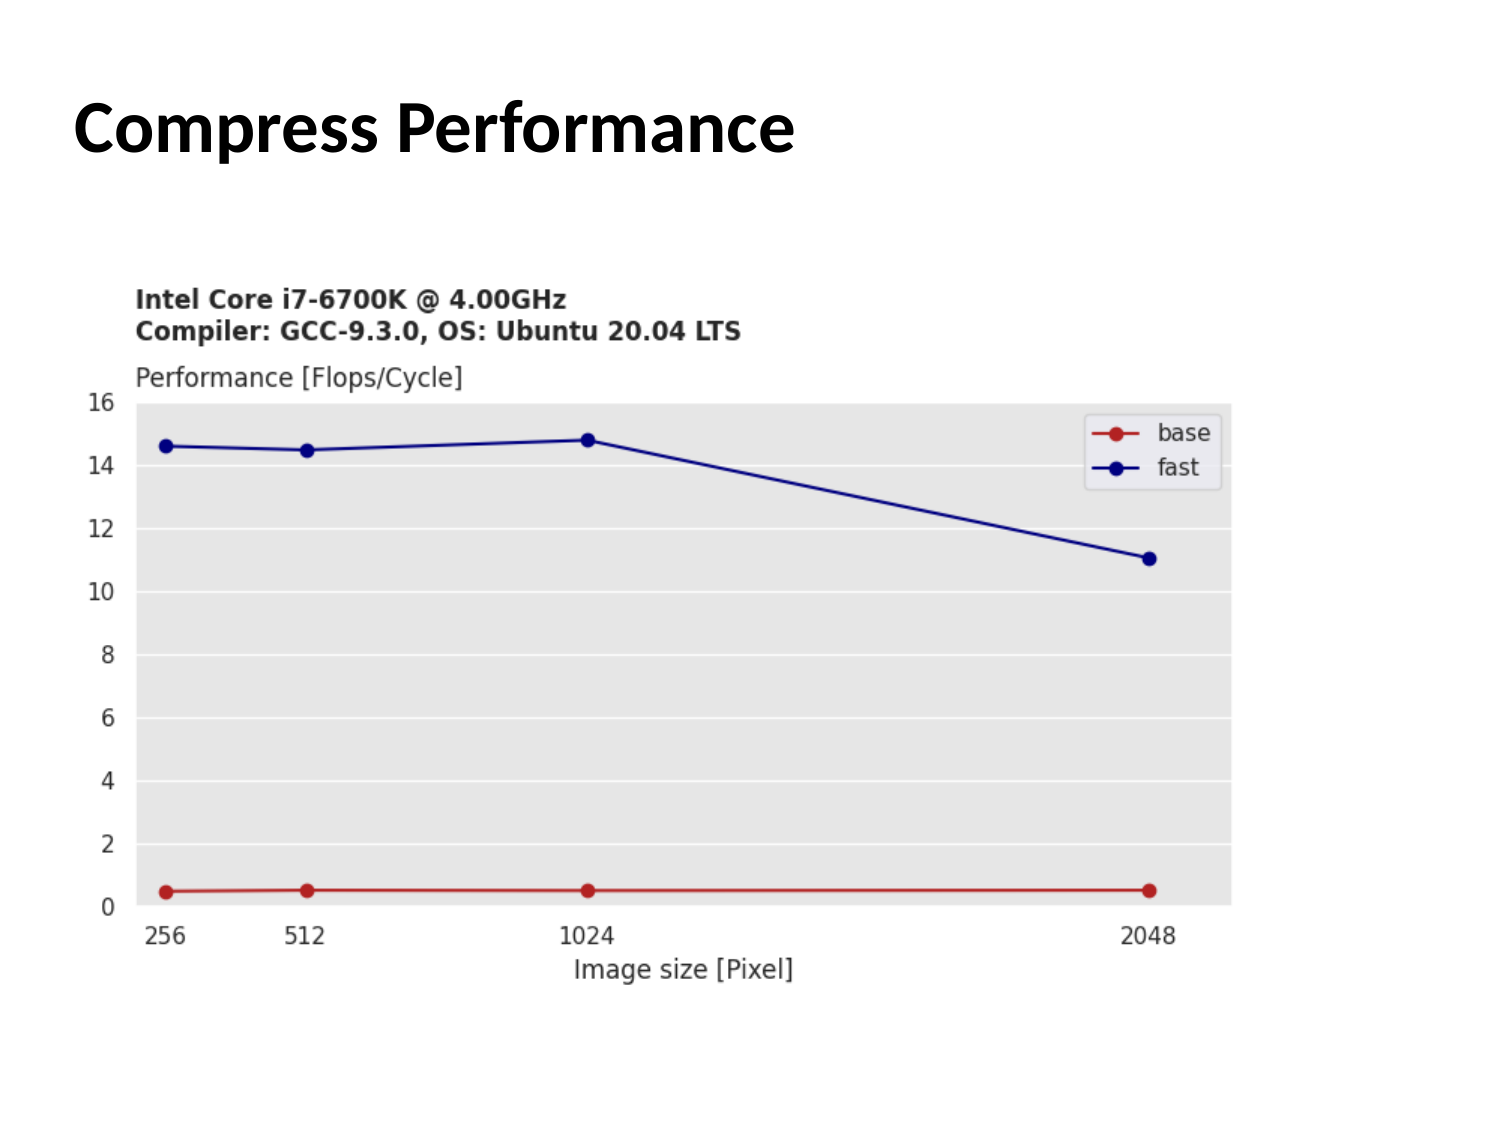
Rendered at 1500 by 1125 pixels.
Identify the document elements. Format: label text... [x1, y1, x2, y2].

title Compress Performance [59, 62, 1439, 188]
picture [59, 261, 1260, 1012]
